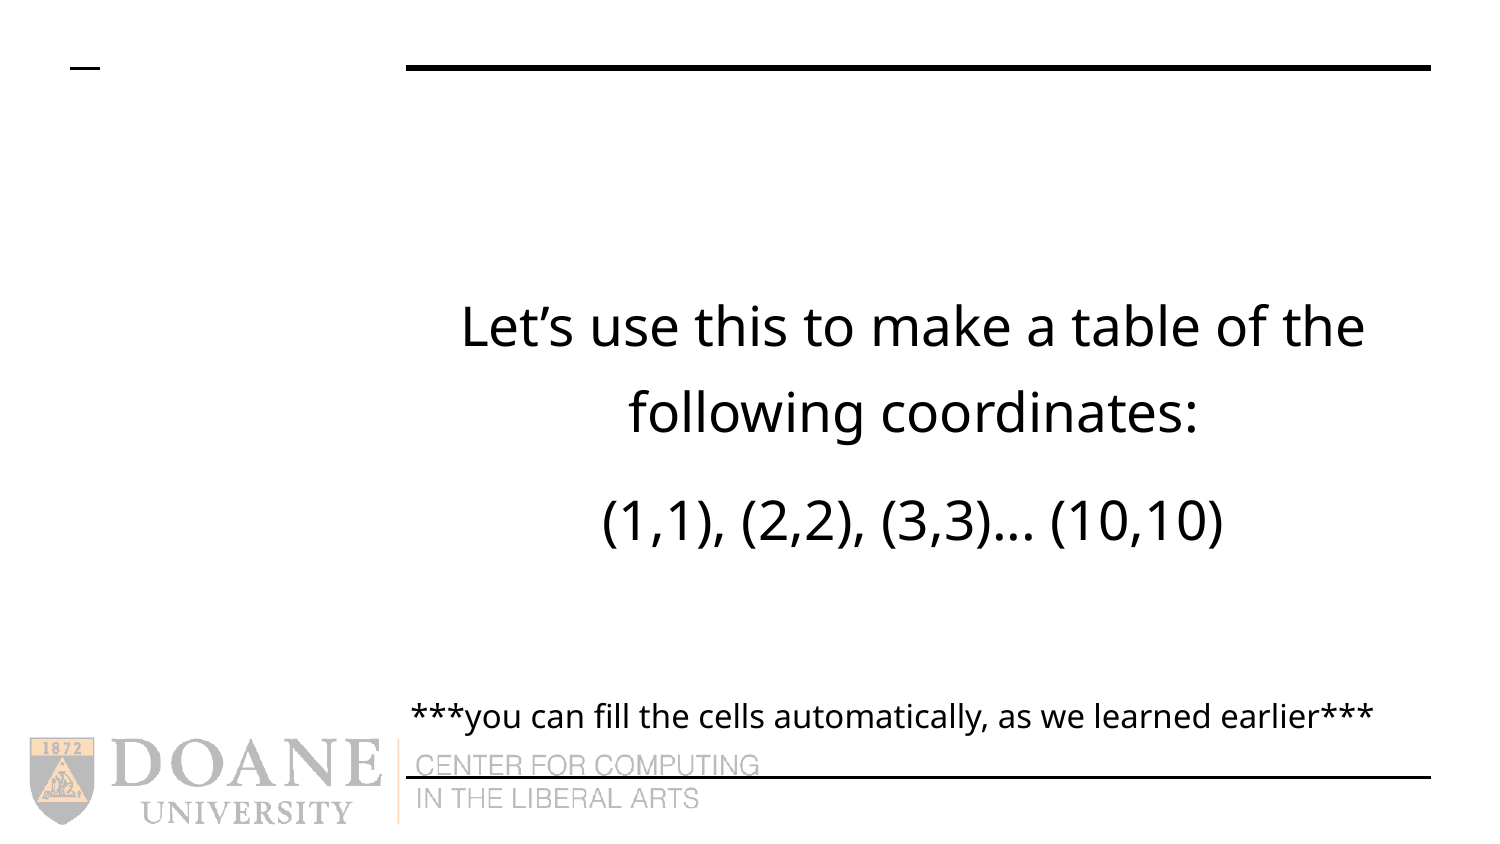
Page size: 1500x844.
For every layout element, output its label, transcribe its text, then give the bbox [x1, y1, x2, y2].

list Let’s use this to make a table of the following coordinates: (1,1), (2,2), (3,3)... (10,10) ***you can fill the cells automatically, as we learned earlier*** [395, 261, 1433, 755]
